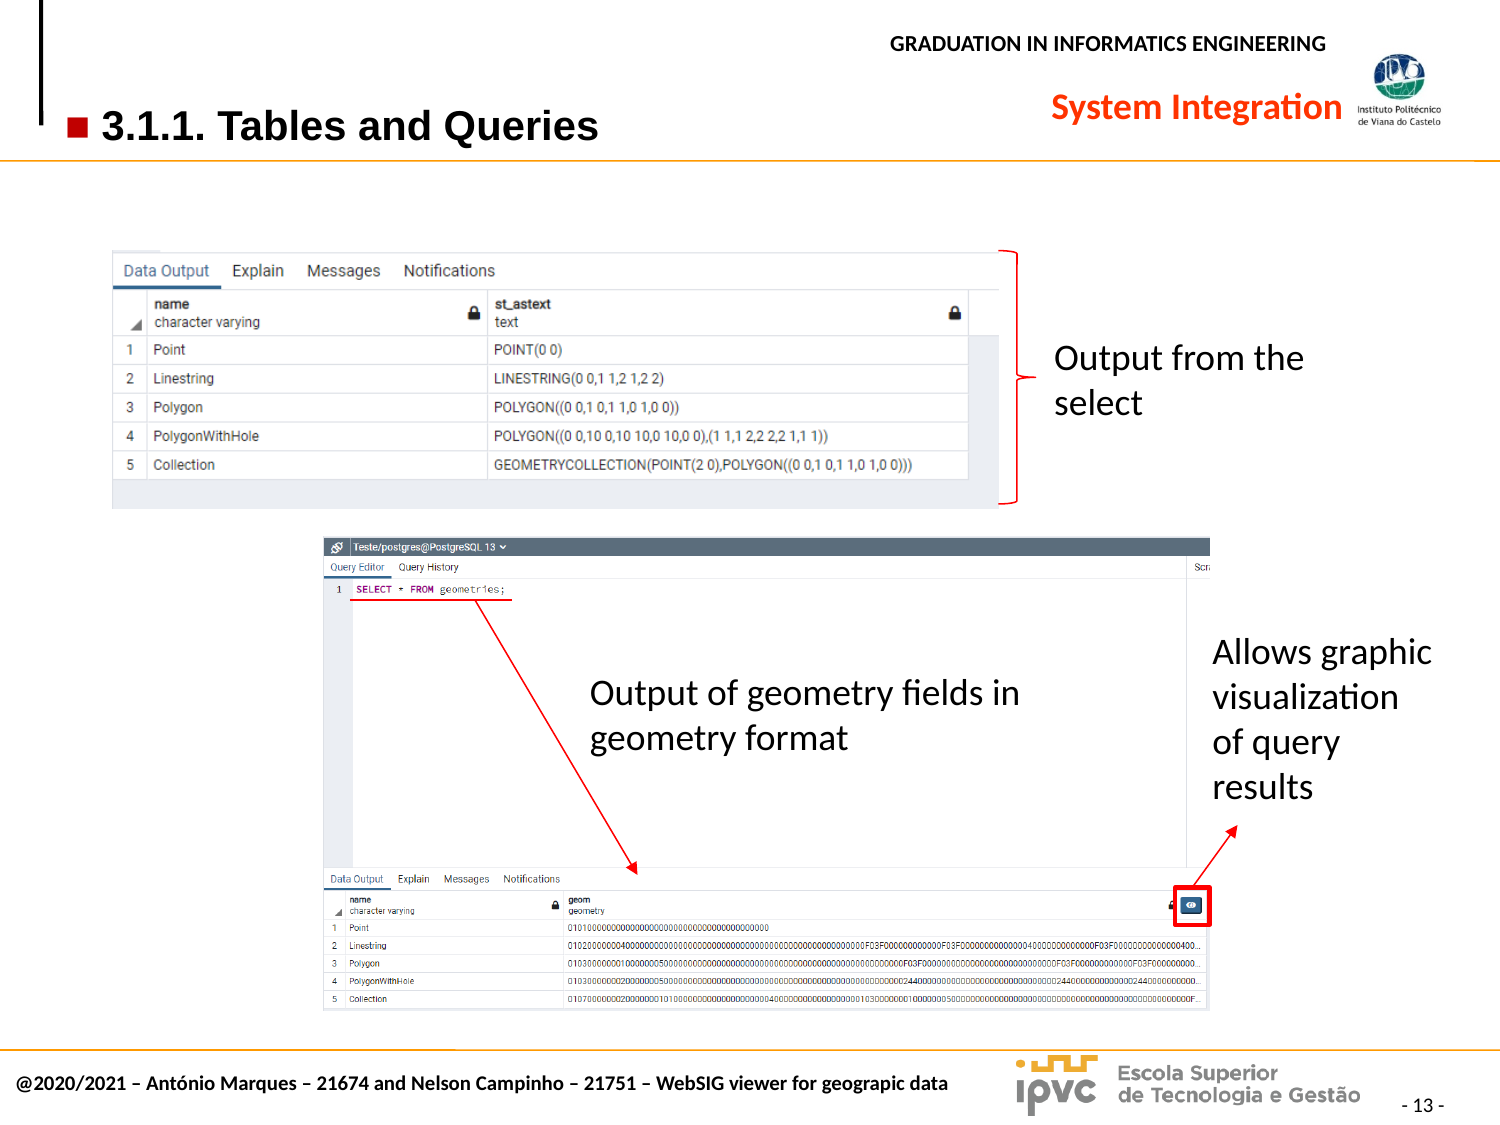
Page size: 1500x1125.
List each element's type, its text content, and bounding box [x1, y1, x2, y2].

text_box Graduation IN Informatics engineering [766, 21, 1342, 64]
text_box System Integration [1036, 74, 1344, 135]
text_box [1191, 824, 1238, 888]
picture [1015, 1055, 1360, 1116]
picture [112, 250, 999, 510]
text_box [474, 599, 638, 876]
text_box Output from the select [1039, 326, 1337, 431]
text_box [998, 249, 1037, 505]
picture [1349, 37, 1450, 149]
text_box @2020/2021 – António Marques – 21674 and Nelson Campinho – 21751 – WebSIG viewer for geograpic data [0, 1049, 975, 1103]
text_box ■ 3.1.1. Tables and Queries [50, 91, 1196, 157]
text_box [1359, 1032, 1496, 1082]
text_box [42, 7, 1188, 58]
text_box Allows graphic visualization of query results [1213, 619, 1451, 815]
text_box - 13 - [1346, 1082, 1500, 1125]
picture [323, 536, 1210, 1011]
